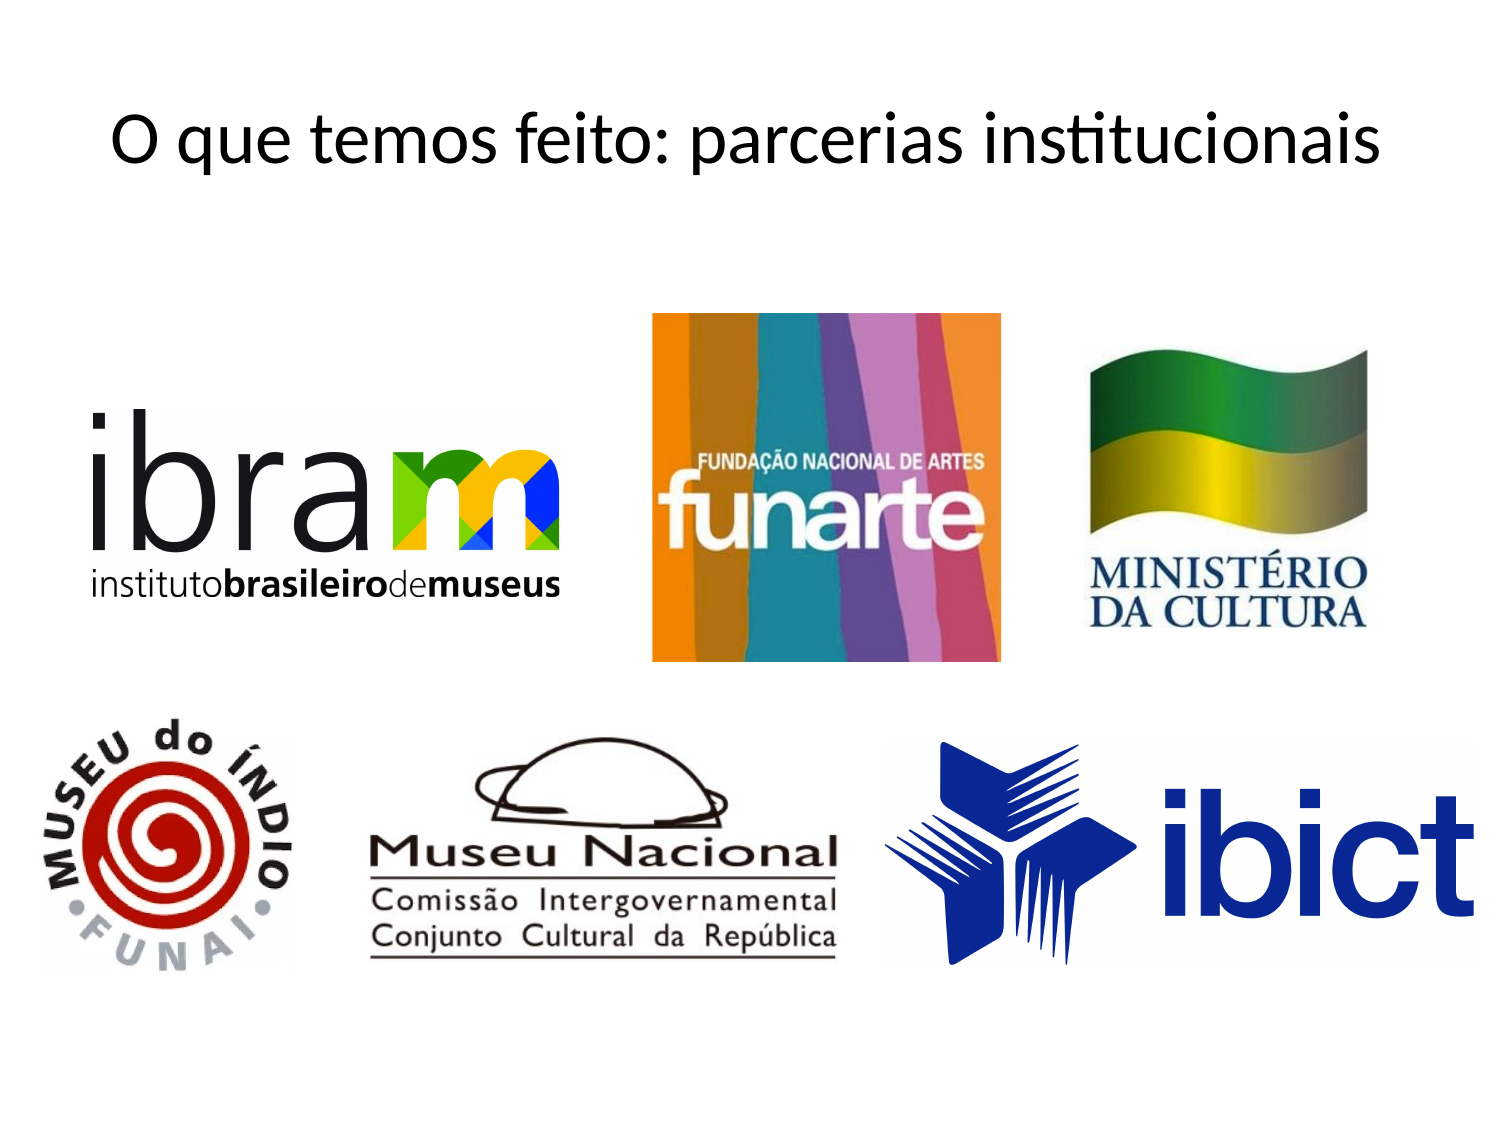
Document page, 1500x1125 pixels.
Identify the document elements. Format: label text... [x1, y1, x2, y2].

text_box [93, 409, 560, 597]
text_box [884, 742, 1474, 965]
text_box [652, 313, 1002, 663]
text_box [1084, 346, 1369, 629]
text_box [368, 735, 839, 964]
title O que temos feito: parcerias institucionais [107, 86, 1393, 277]
text_box [38, 692, 294, 976]
